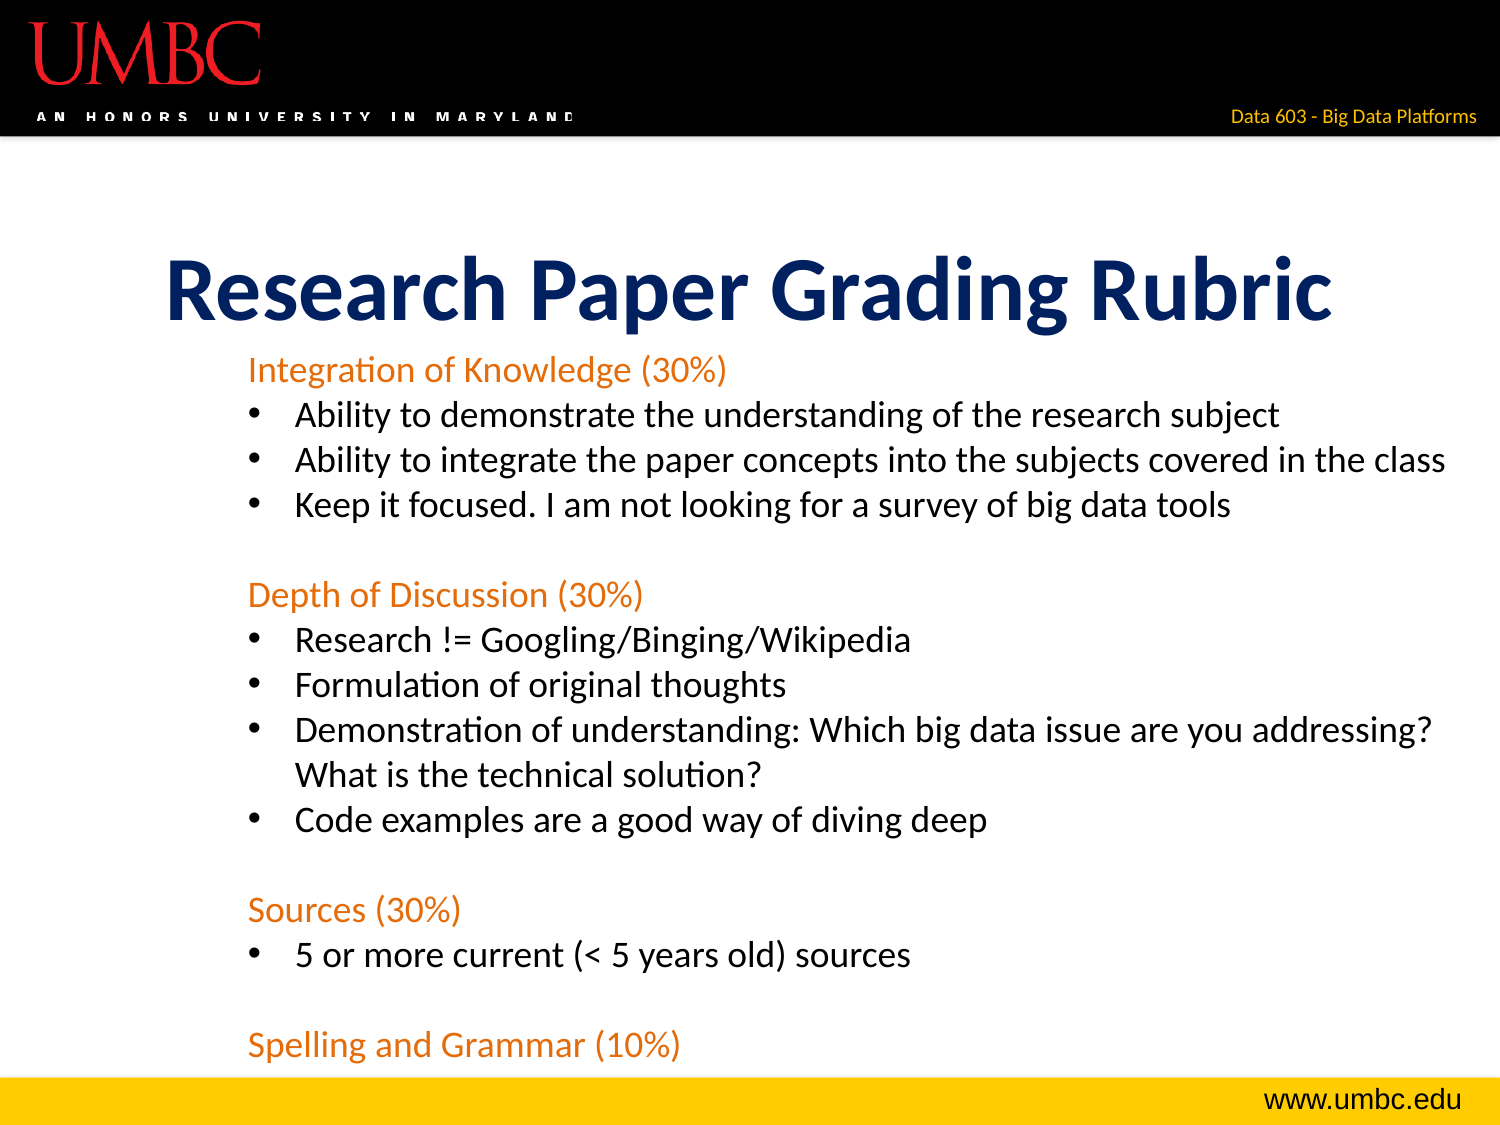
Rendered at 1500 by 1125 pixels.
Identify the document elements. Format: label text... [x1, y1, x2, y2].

text_box Integration of Knowledge (30%) Ability to demonstrate the understanding of the research subject Ability to integrate the paper concepts into the subjects covered in the class Keep it focused. I am not looking for a survey of big data tools Depth of Discussion (30%) Research != Googling/Binging/Wikipedia Formulation of original thoughts Demonstration of understanding: Which big data issue are you addressing? What is the technical solution? Code examples are a good way of diving deep Sources (30%) 5 or more current (< 5 years old) sources Spelling and Grammar (10%) [233, 337, 1478, 1118]
title Research Paper Grading Rubric [75, 190, 1425, 378]
